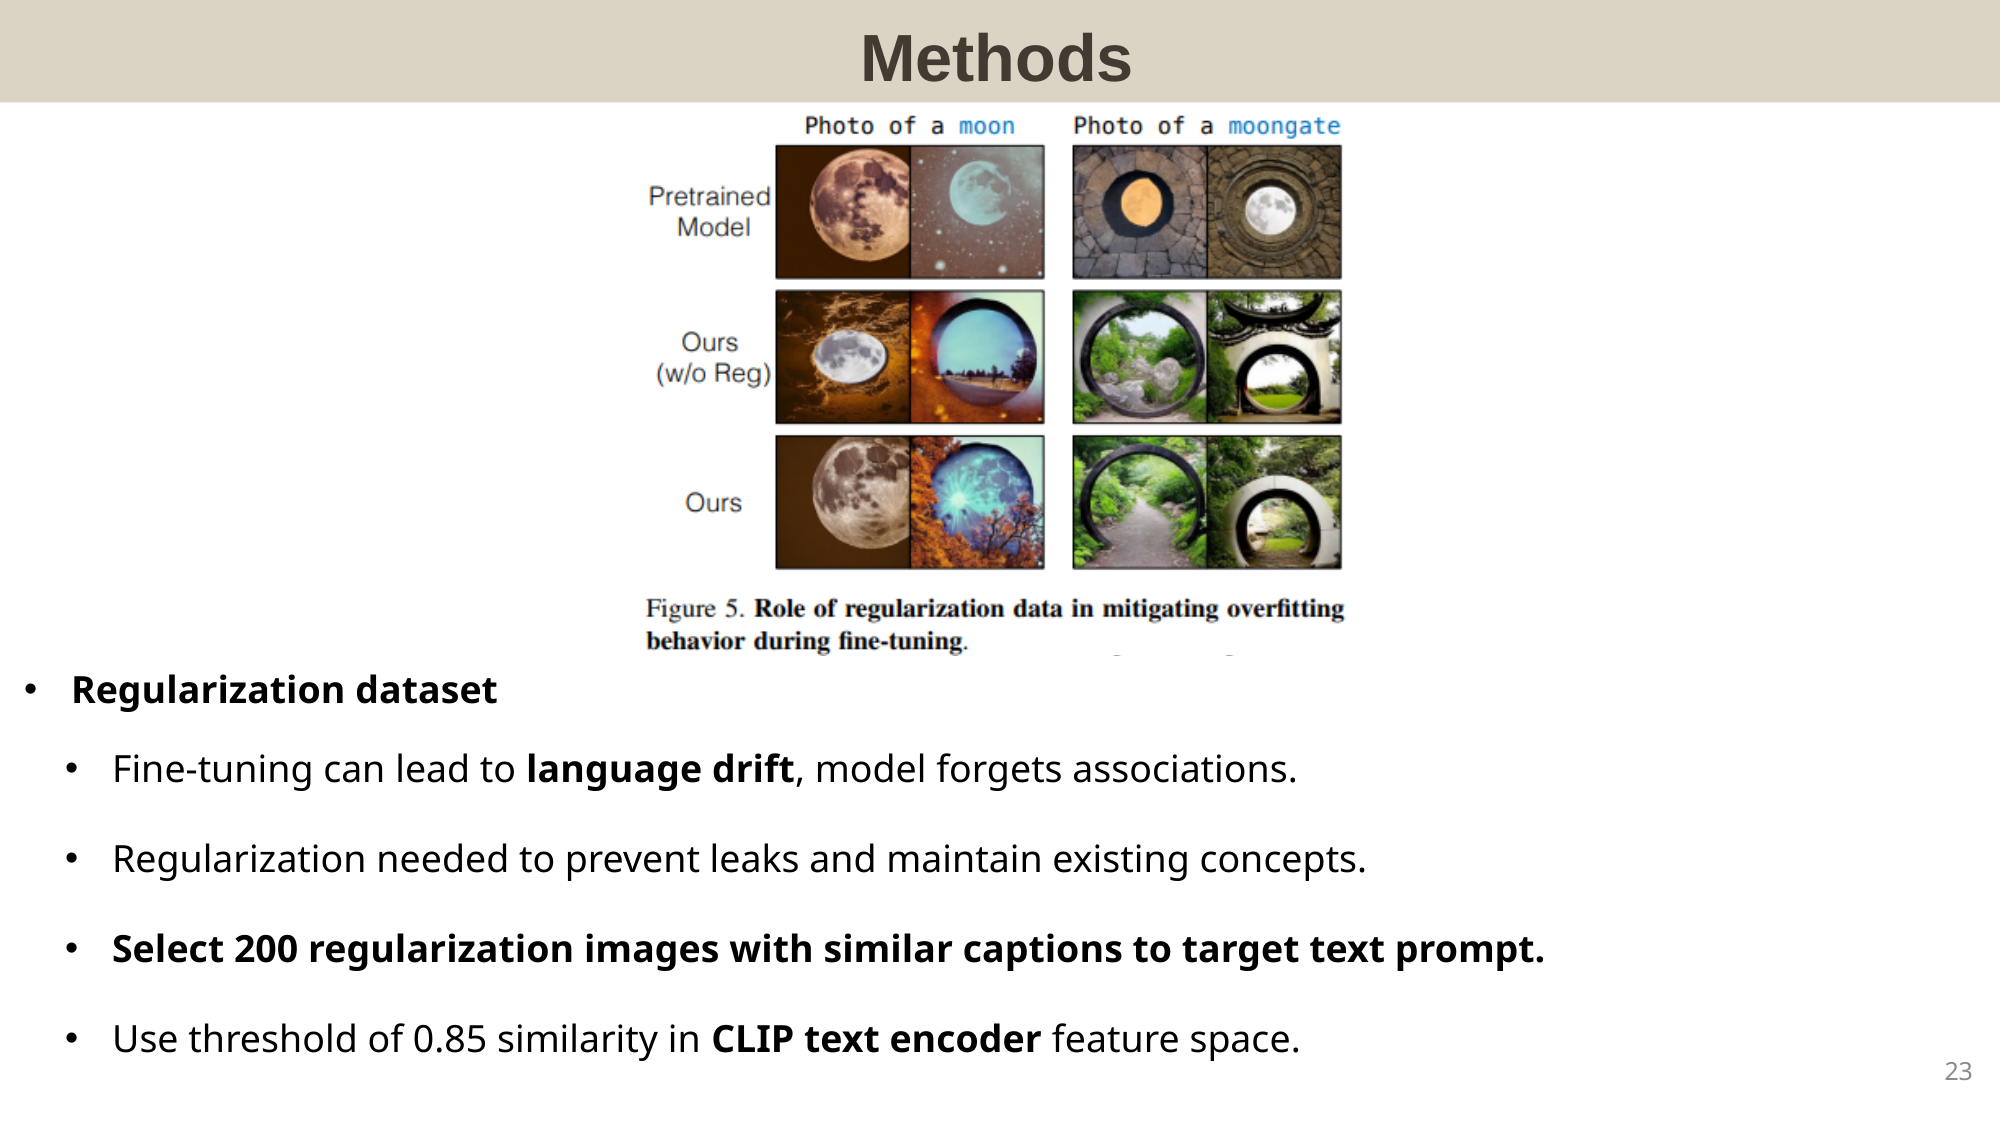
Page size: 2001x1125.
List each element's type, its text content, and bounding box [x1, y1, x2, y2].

text_box Regularization dataset [9, 658, 693, 719]
slide_number 23 [1538, 1042, 1989, 1103]
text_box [9, 111, 1989, 656]
text_box Fine-tuning can lead to language drift, model forgets associations. Regularization needed to prevent leaks and maintain existing concepts. Select 200 regularization images with similar captions to target text prompt. Use threshold of 0.85 similarity in CLIP text encoder feature space. [50, 737, 1869, 1068]
text_box Methods [0, 0, 2000, 103]
